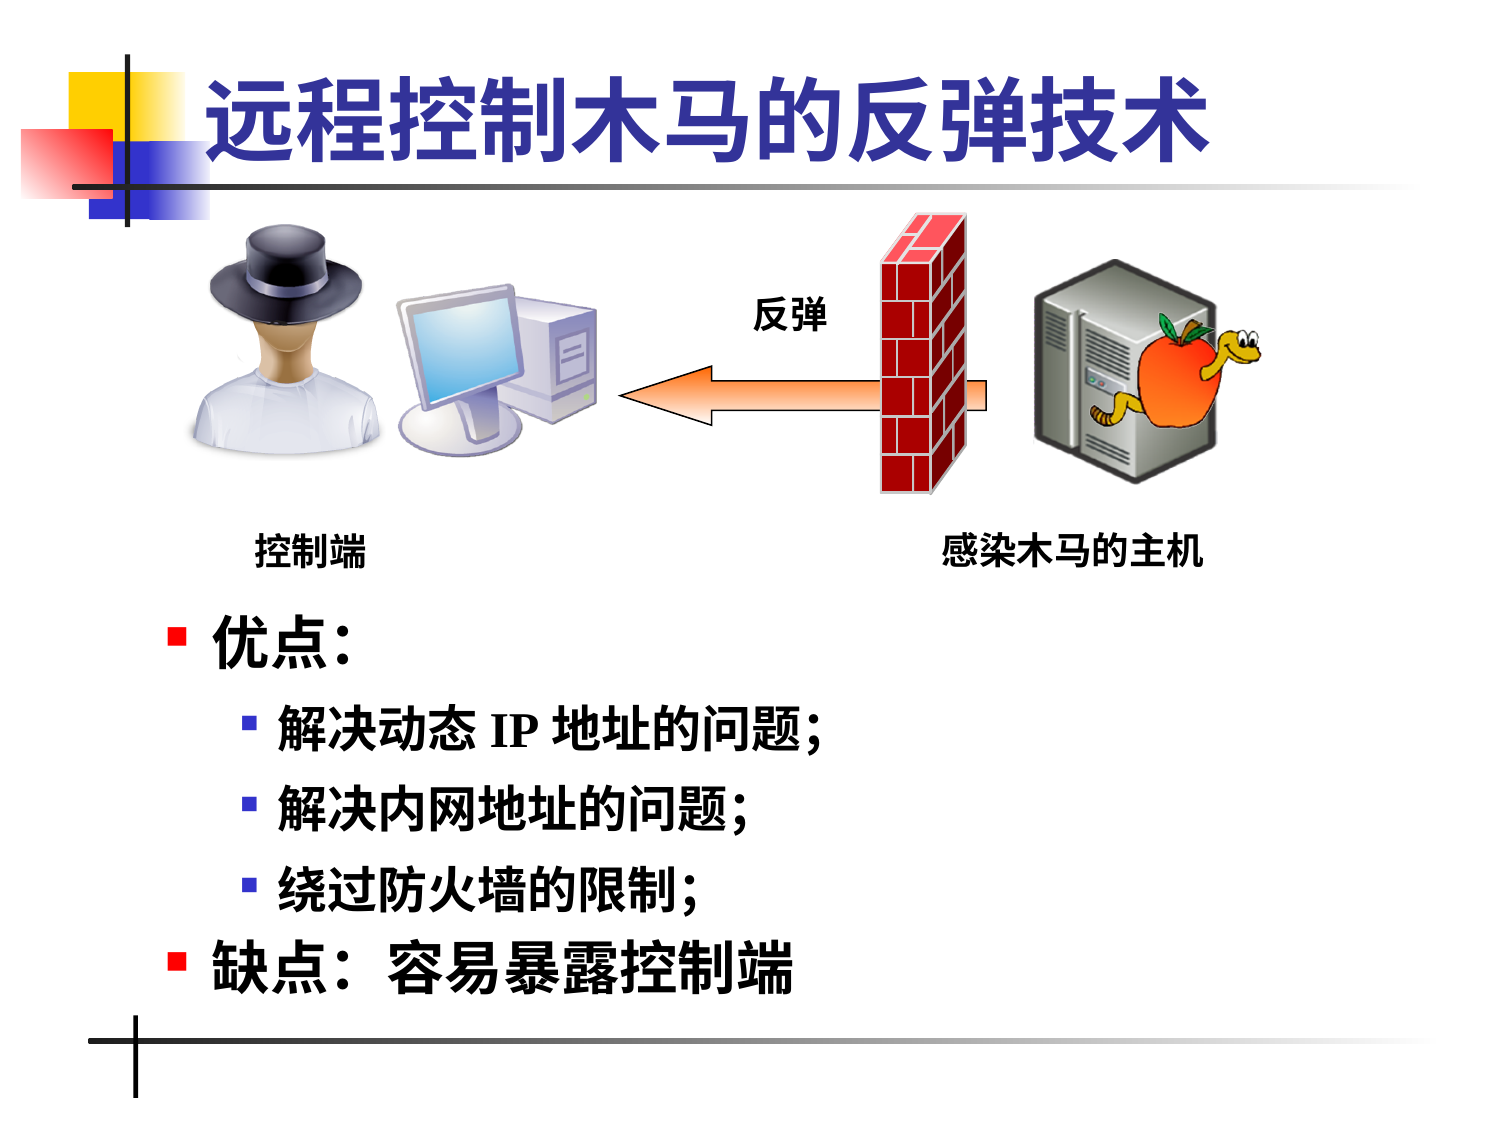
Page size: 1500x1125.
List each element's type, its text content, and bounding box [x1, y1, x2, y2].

text_box 感染木马的主机 [927, 519, 1362, 580]
picture [879, 212, 968, 497]
text_box 控制端 [239, 520, 583, 580]
text_box [620, 366, 874, 426]
text_box 反弹 [738, 283, 874, 344]
picture [395, 283, 597, 458]
picture [182, 224, 386, 461]
text_box [971, 380, 987, 411]
picture [1033, 259, 1270, 485]
title 远程控制木马的反弹技术 [188, 23, 1468, 181]
list 优点： 解决动态IP地址的问题； 解决内网地址的问题； 绕过防火墙的限制； 缺点：容易暴露控制端 [74, 597, 1426, 1015]
